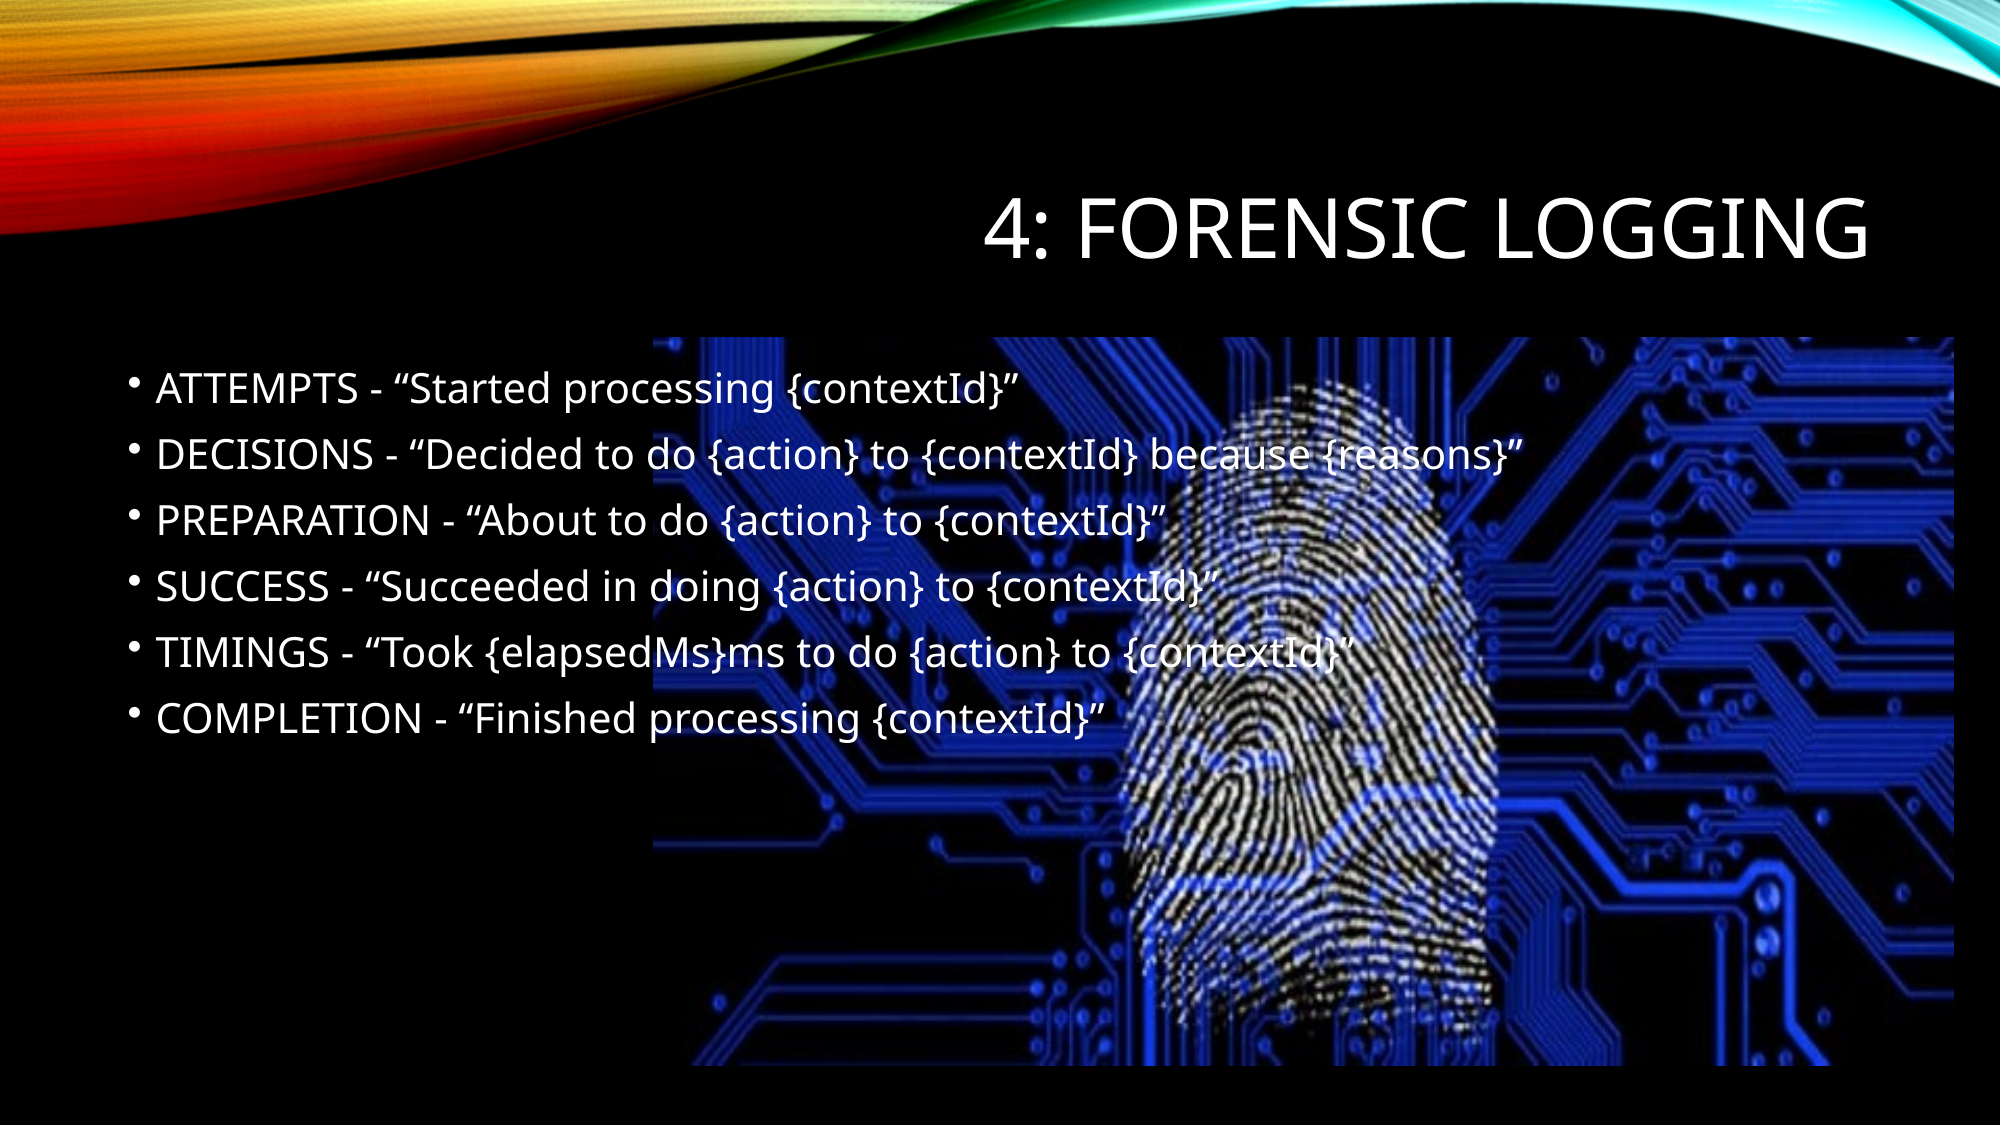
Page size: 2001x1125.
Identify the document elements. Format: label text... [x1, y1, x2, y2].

list ATTEMPTS - “Started processing {contextId}” DECISIONS - “Decided to do {action} to {contextId} because {reasons}” PREPARATION - “About to do {action} to {contextId}” SUCCESS - “Succeeded in doing {action} to {contextId}” TIMINGS - “Took {elapsedMs}ms to do {action} to {contextId}” COMPLETION - “Finished processing {contextId}” [112, 360, 653, 1021]
picture [0, 0, 2000, 237]
title 4: Forensic Logging [474, 125, 1888, 338]
picture [653, 337, 1954, 1066]
